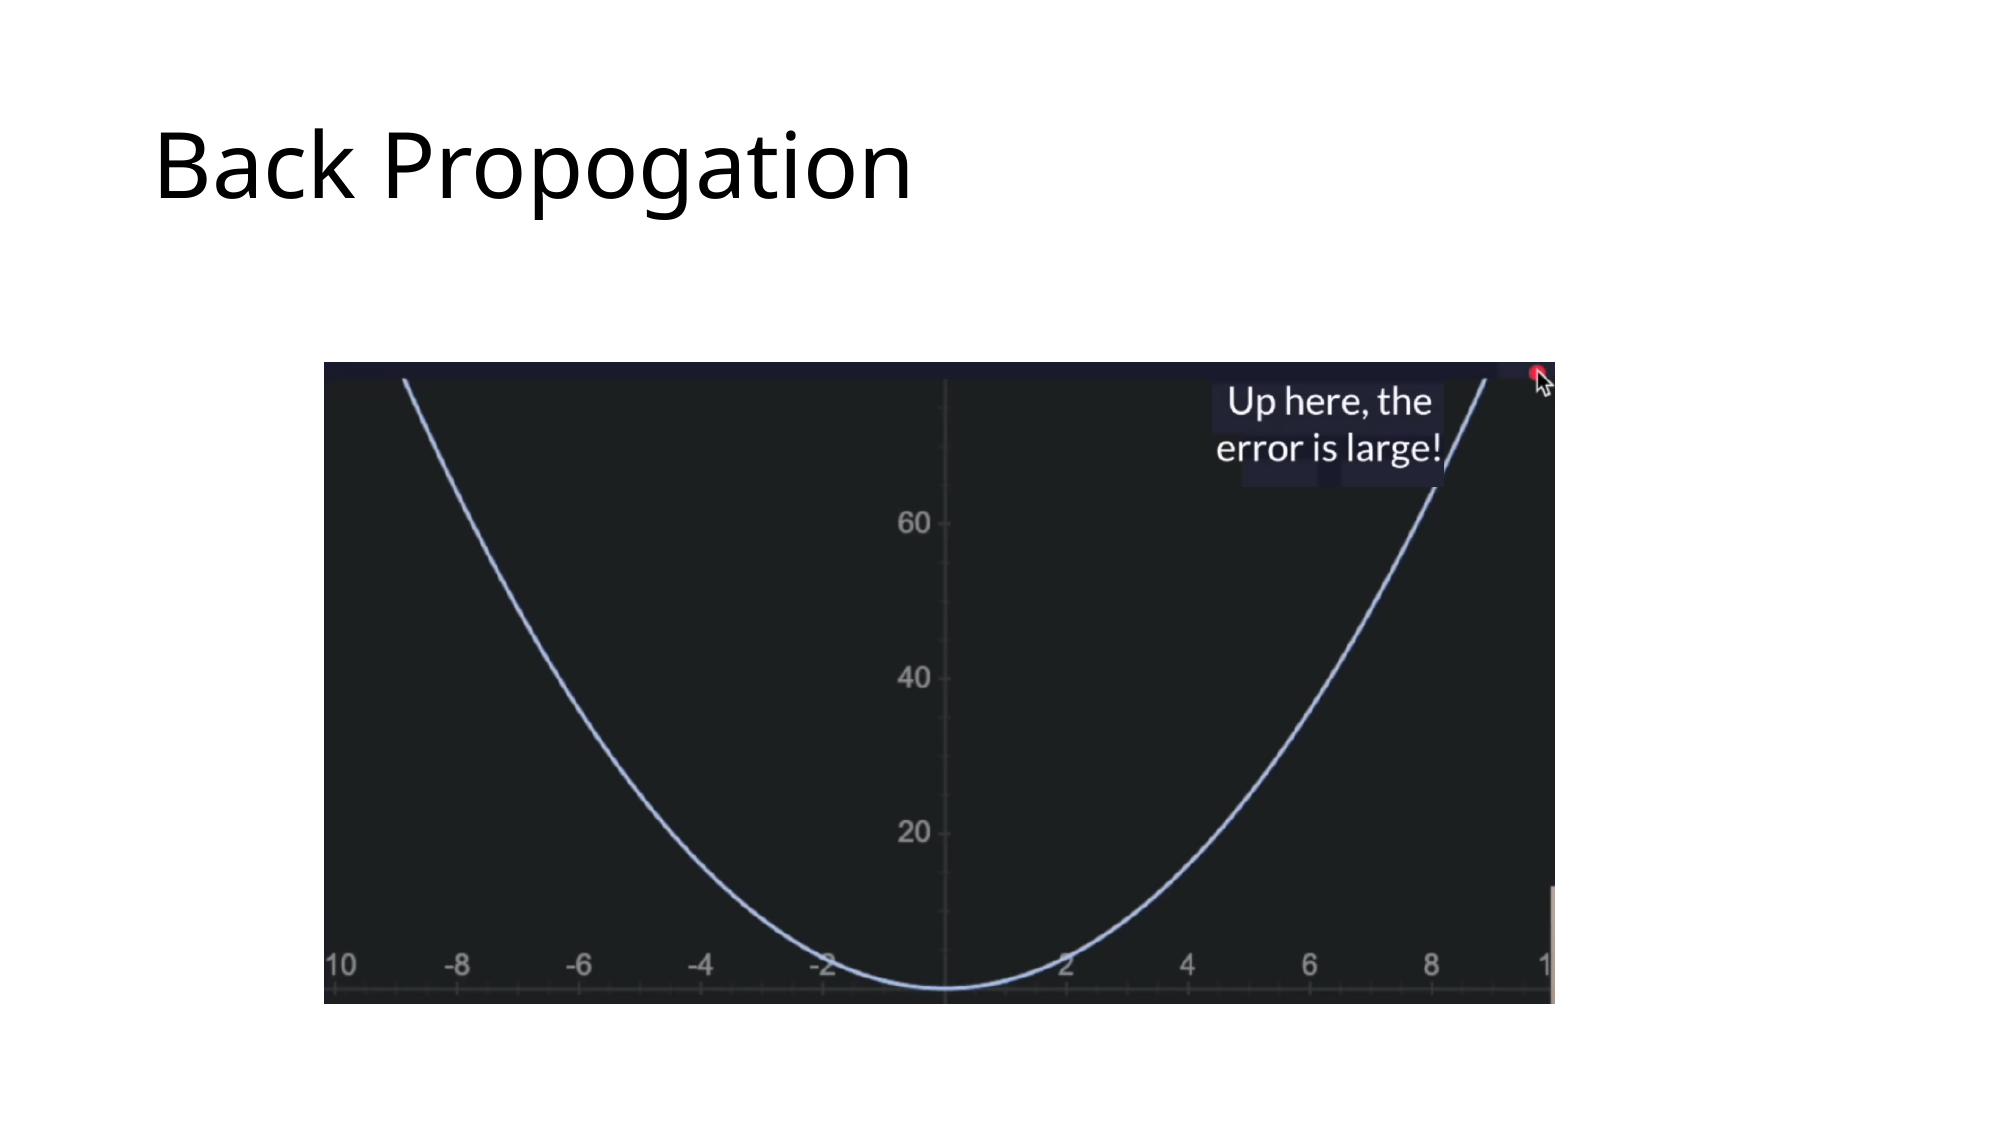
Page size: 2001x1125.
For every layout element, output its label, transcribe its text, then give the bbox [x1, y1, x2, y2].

title Back Propogation [137, 59, 1863, 278]
picture [324, 362, 1555, 1004]
